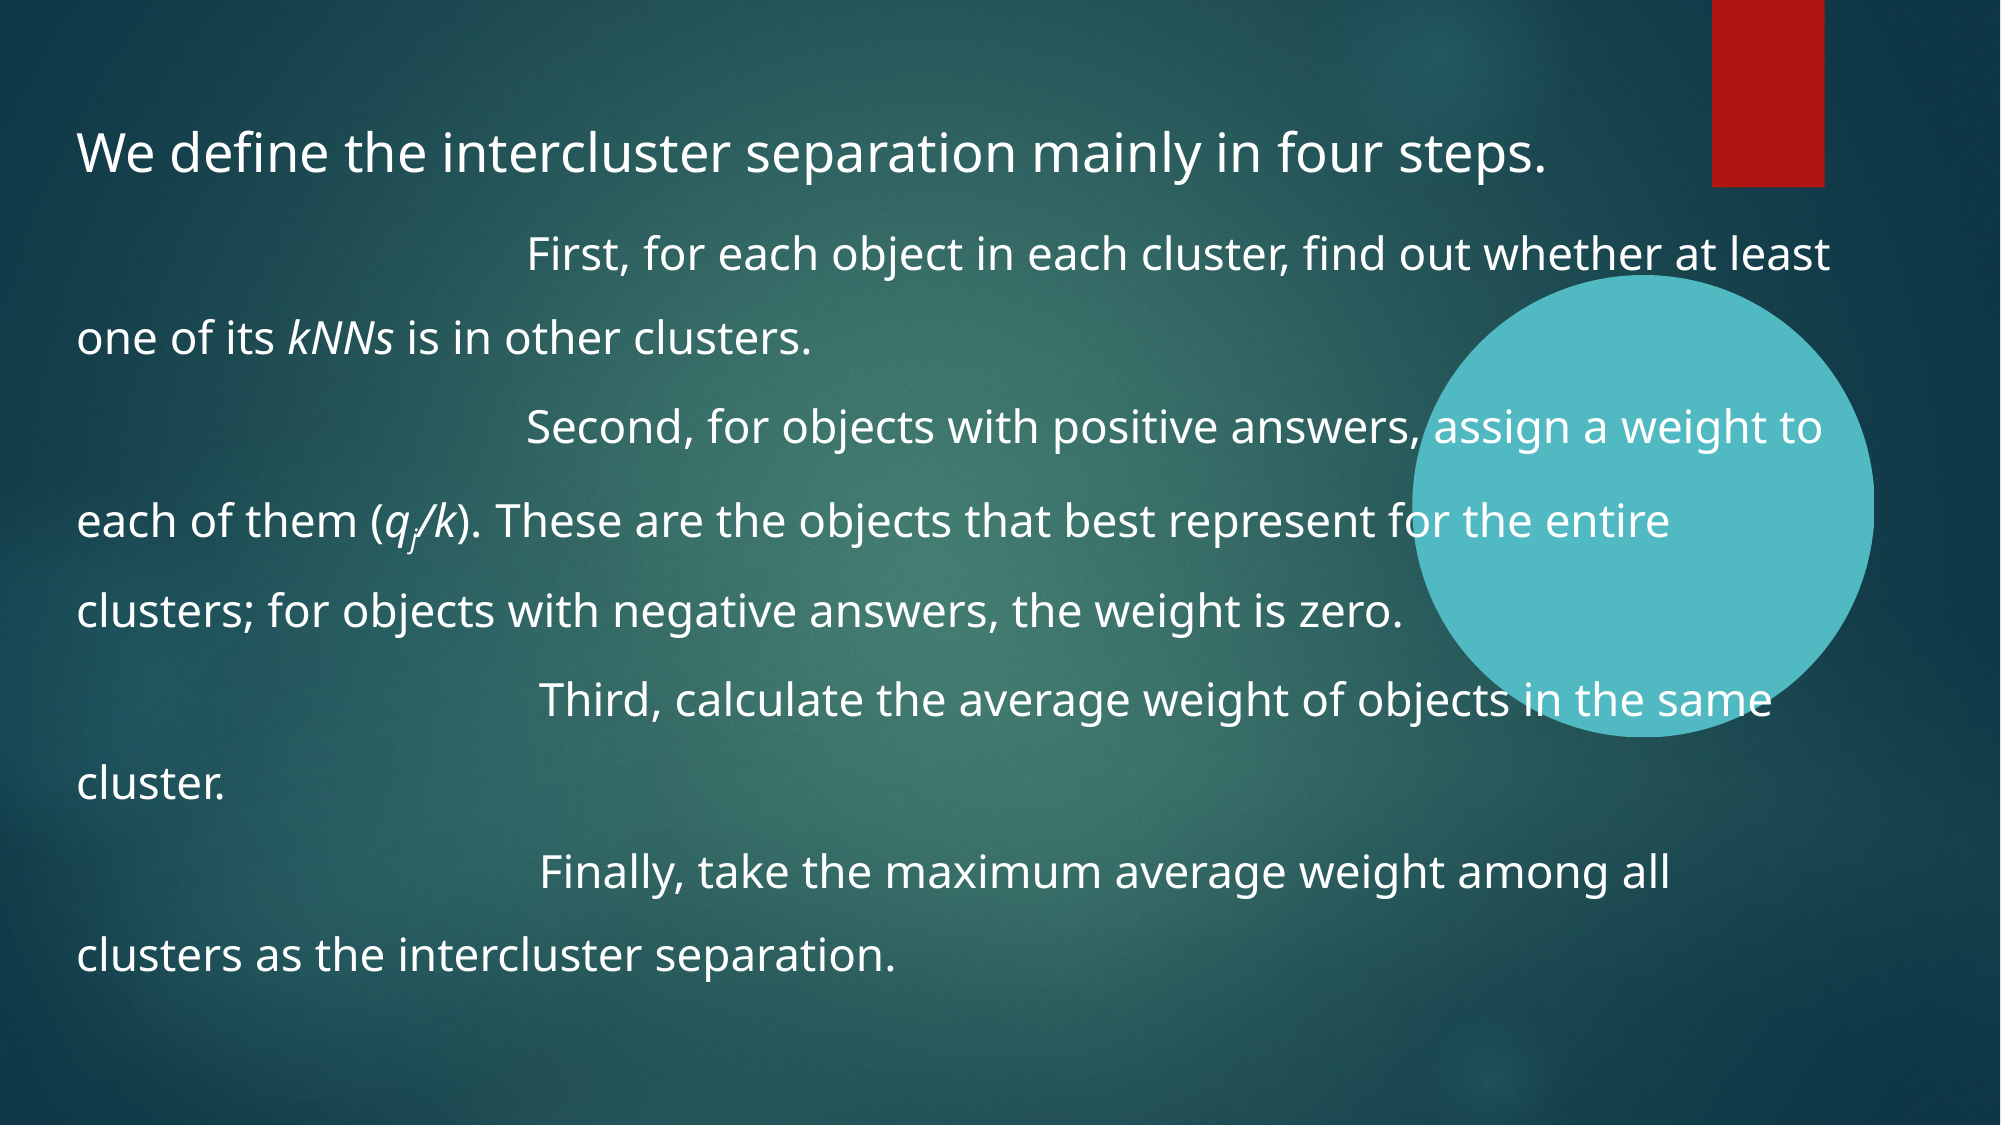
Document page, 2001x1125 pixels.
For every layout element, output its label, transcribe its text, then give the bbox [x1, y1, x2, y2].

picture [0, 0, 2001, 1125]
text_box We define the intercluster separation mainly in four steps. First, for each object in each cluster, find out whether at least one of its kNNs is in other clusters. Second, for objects with positive answers, assign a weight to each of them (qj/k). These are the objects that best represent for the entire clusters; for objects with negative answers, the weight is zero. Third, calculate the average weight of objects in the same cluster. Finally, take the maximum average weight among all clusters as the intercluster separation. [61, 78, 1848, 1025]
